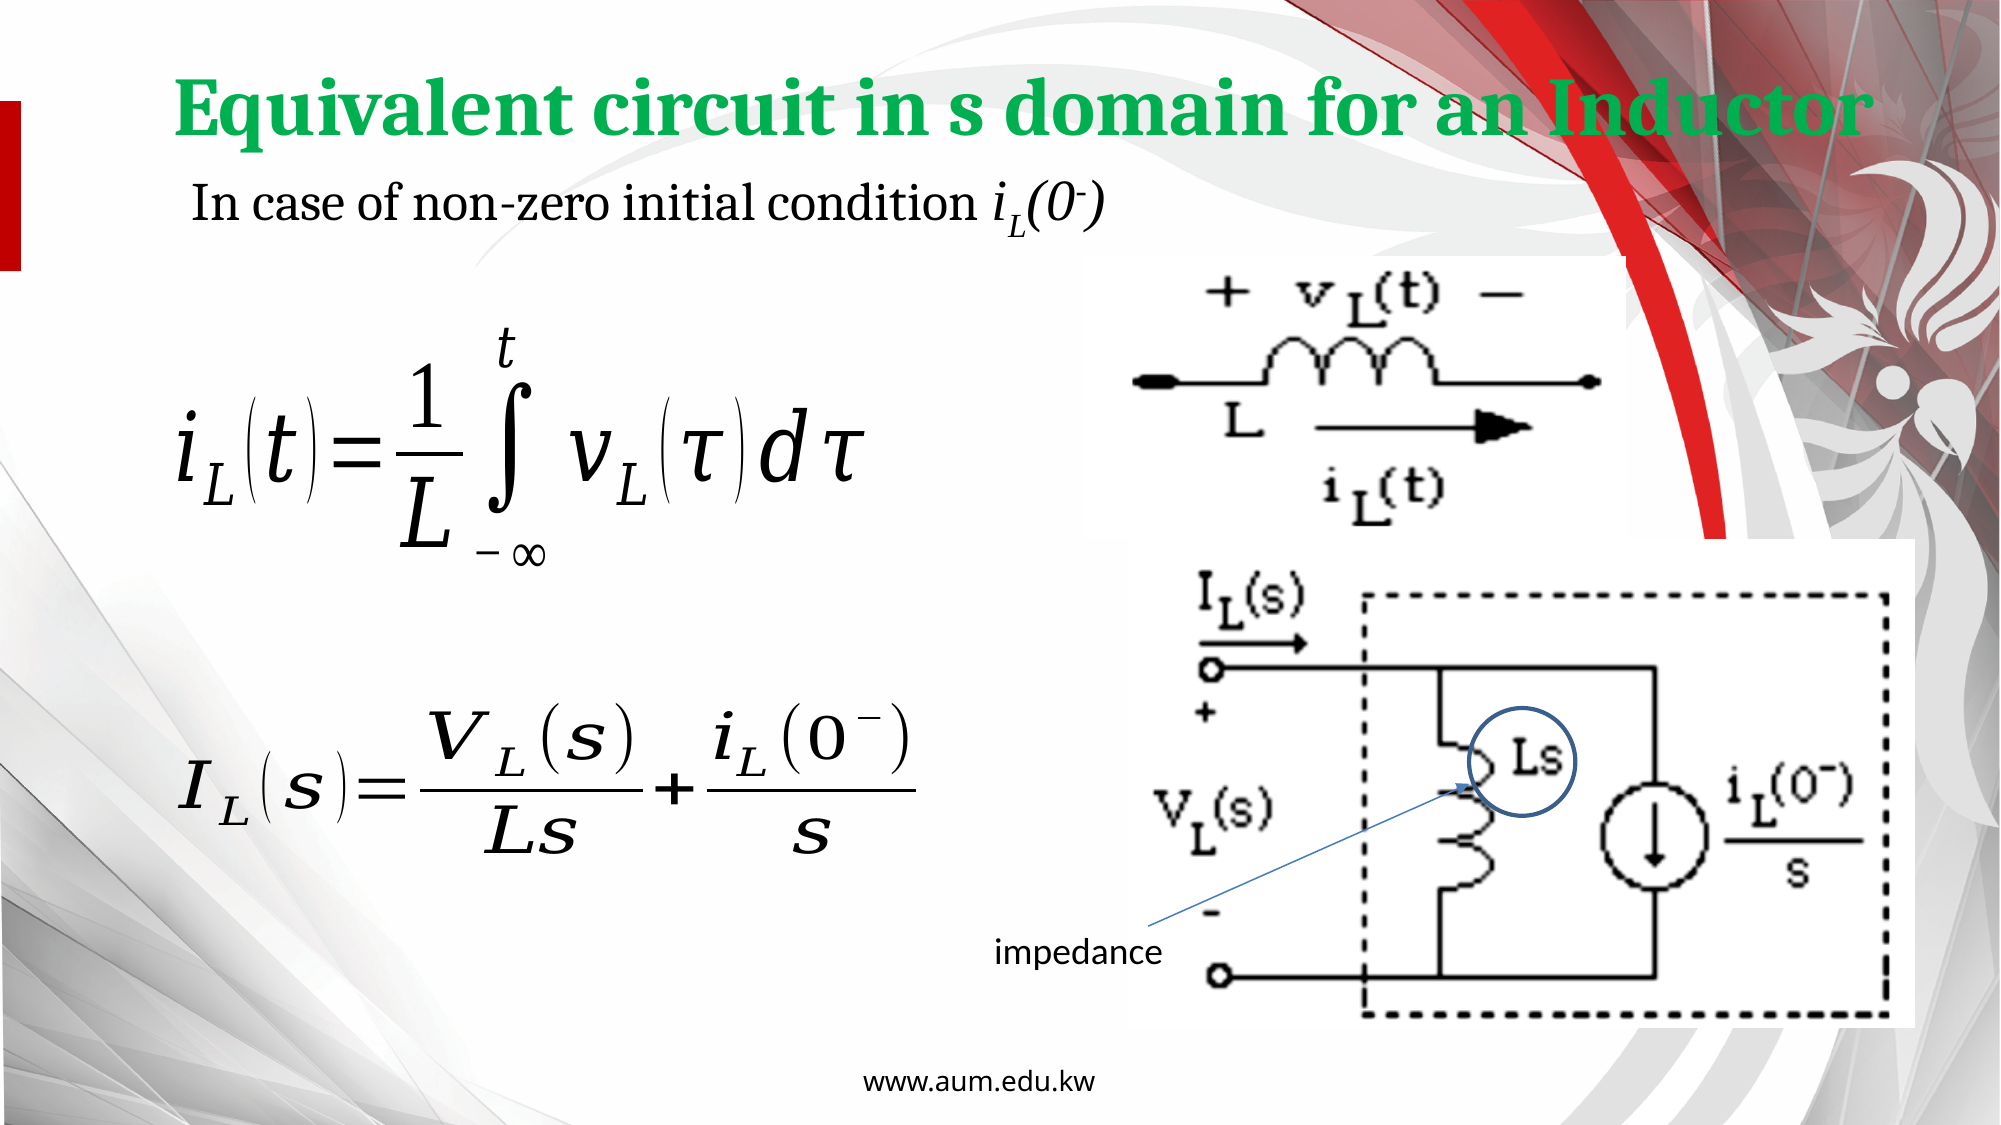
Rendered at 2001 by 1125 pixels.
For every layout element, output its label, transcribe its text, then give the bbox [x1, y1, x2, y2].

text_box Equivalent circuit in s domain for an Inductor [158, 44, 1891, 159]
text_box In case of non-zero initial condition iL(0-) [177, 154, 1136, 252]
picture [0, 0, 2000, 1125]
text_box impedance [979, 919, 1124, 979]
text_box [1147, 783, 1470, 927]
